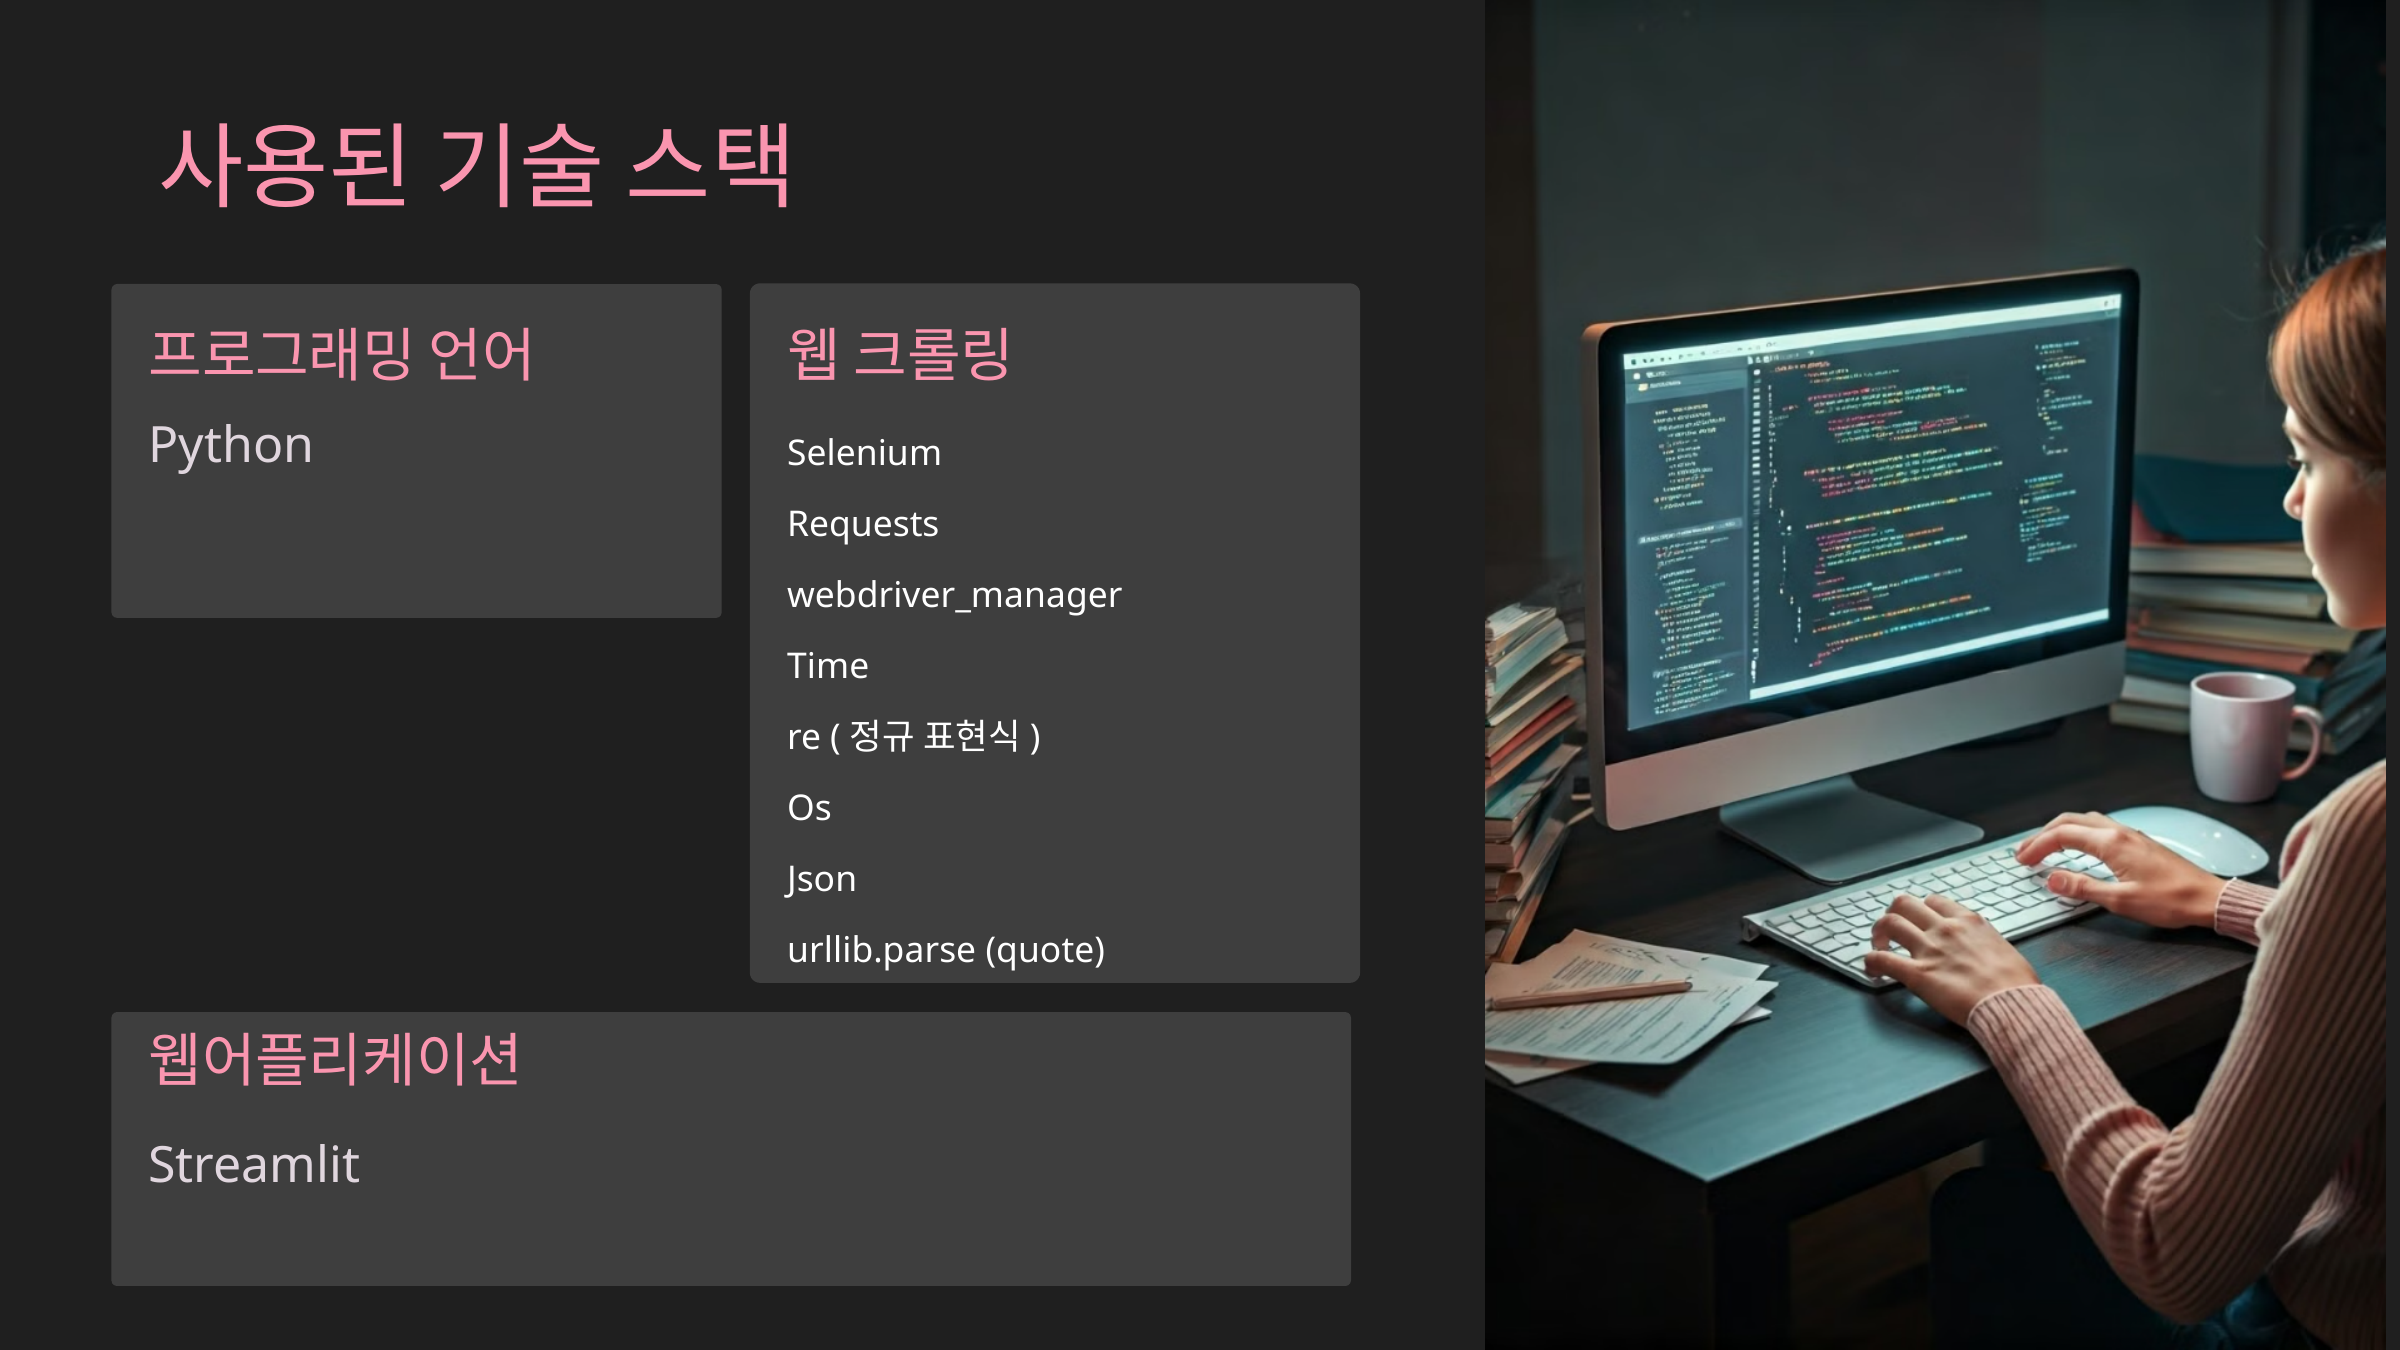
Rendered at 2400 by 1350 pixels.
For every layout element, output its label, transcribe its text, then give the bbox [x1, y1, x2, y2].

text_box Streamlit [148, 1121, 1314, 1241]
text_box 웹어플리케이션 [148, 1027, 614, 1086]
text_box 프로그래밍 언어 [148, 321, 614, 380]
text_box 웹 크롤링 [787, 321, 1253, 380]
text_box 사용된 기술 스택 [158, 81, 1089, 198]
text_box Selenium Requests webdriver_manager Time re (정규 표현식) Os Json urllib.parse (quote) [787, 401, 1314, 953]
text_box Python [148, 401, 676, 462]
picture [1485, 0, 2389, 1350]
text_box [749, 283, 1361, 983]
text_box [111, 1012, 1352, 1286]
text_box [111, 283, 722, 618]
